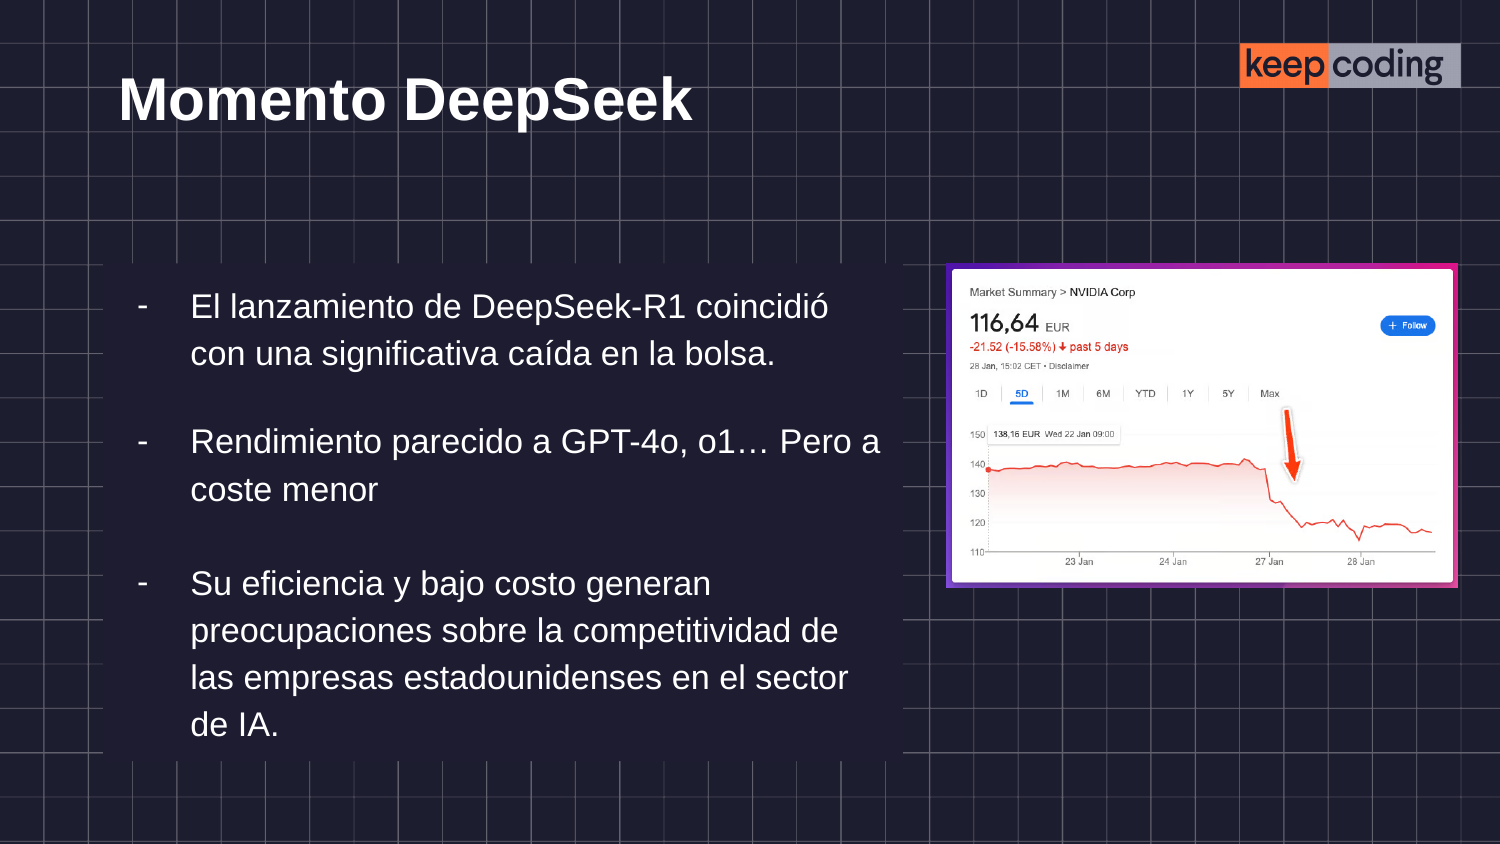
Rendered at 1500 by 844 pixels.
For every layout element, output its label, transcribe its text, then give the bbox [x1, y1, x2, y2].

list El lanzamiento de DeepSeek-R1 coincidió con una significativa caída en la bolsa. Rendimiento parecido a GPT-4o, o1… Pero a coste menor Su eficiencia y bajo costo generan preocupaciones sobre la competitividad de las empresas estadounidenses en el sector de IA. [103, 263, 903, 762]
title Momento DeepSeek [103, 45, 1219, 209]
picture [945, 263, 1459, 588]
picture [1240, 43, 1461, 88]
